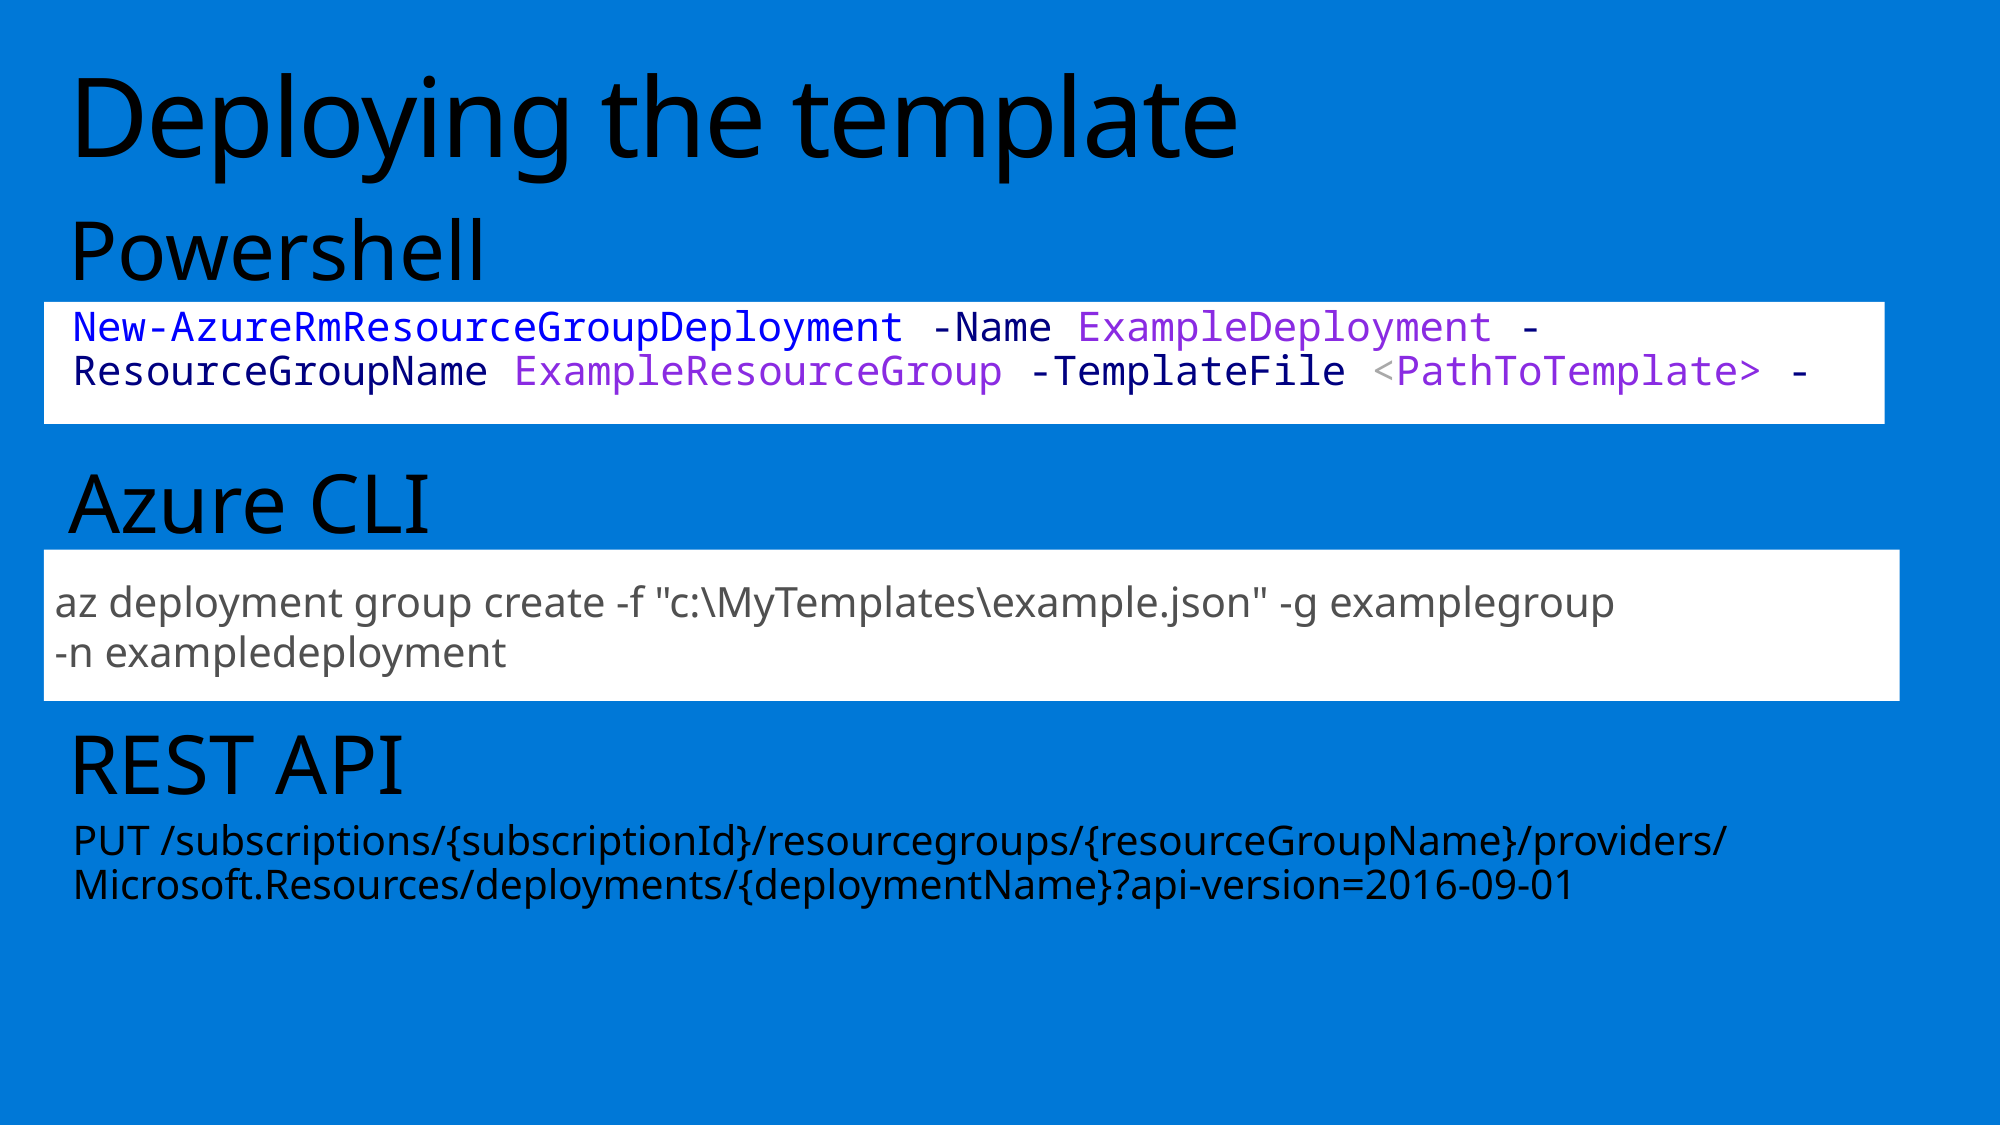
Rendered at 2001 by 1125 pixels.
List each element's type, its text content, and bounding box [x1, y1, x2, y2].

title Deploying the template [44, 47, 1957, 196]
list Powershell New-AzureRmResourceGroupDeployment -Name ExampleDeployment -ResourceGroupName ExampleResourceGroup -TemplateFile <PathToTemplate> - Azure CLI azure group deployment create -f "c:\MyTemplates\example.json" -g examplegroup -n exampledeployment REST API PUT /subscriptions/{subscriptionId}/resourcegroups/{resourceGroupName}/providers/Microsoft.Resources/deployments/{deploymentName}?api-version=2016-09-01 [44, 195, 1956, 992]
text_box az deployment group create -f "c:\MyTemplates\example.json" -g examplegroup -n exampledeployment [43, 549, 1901, 702]
